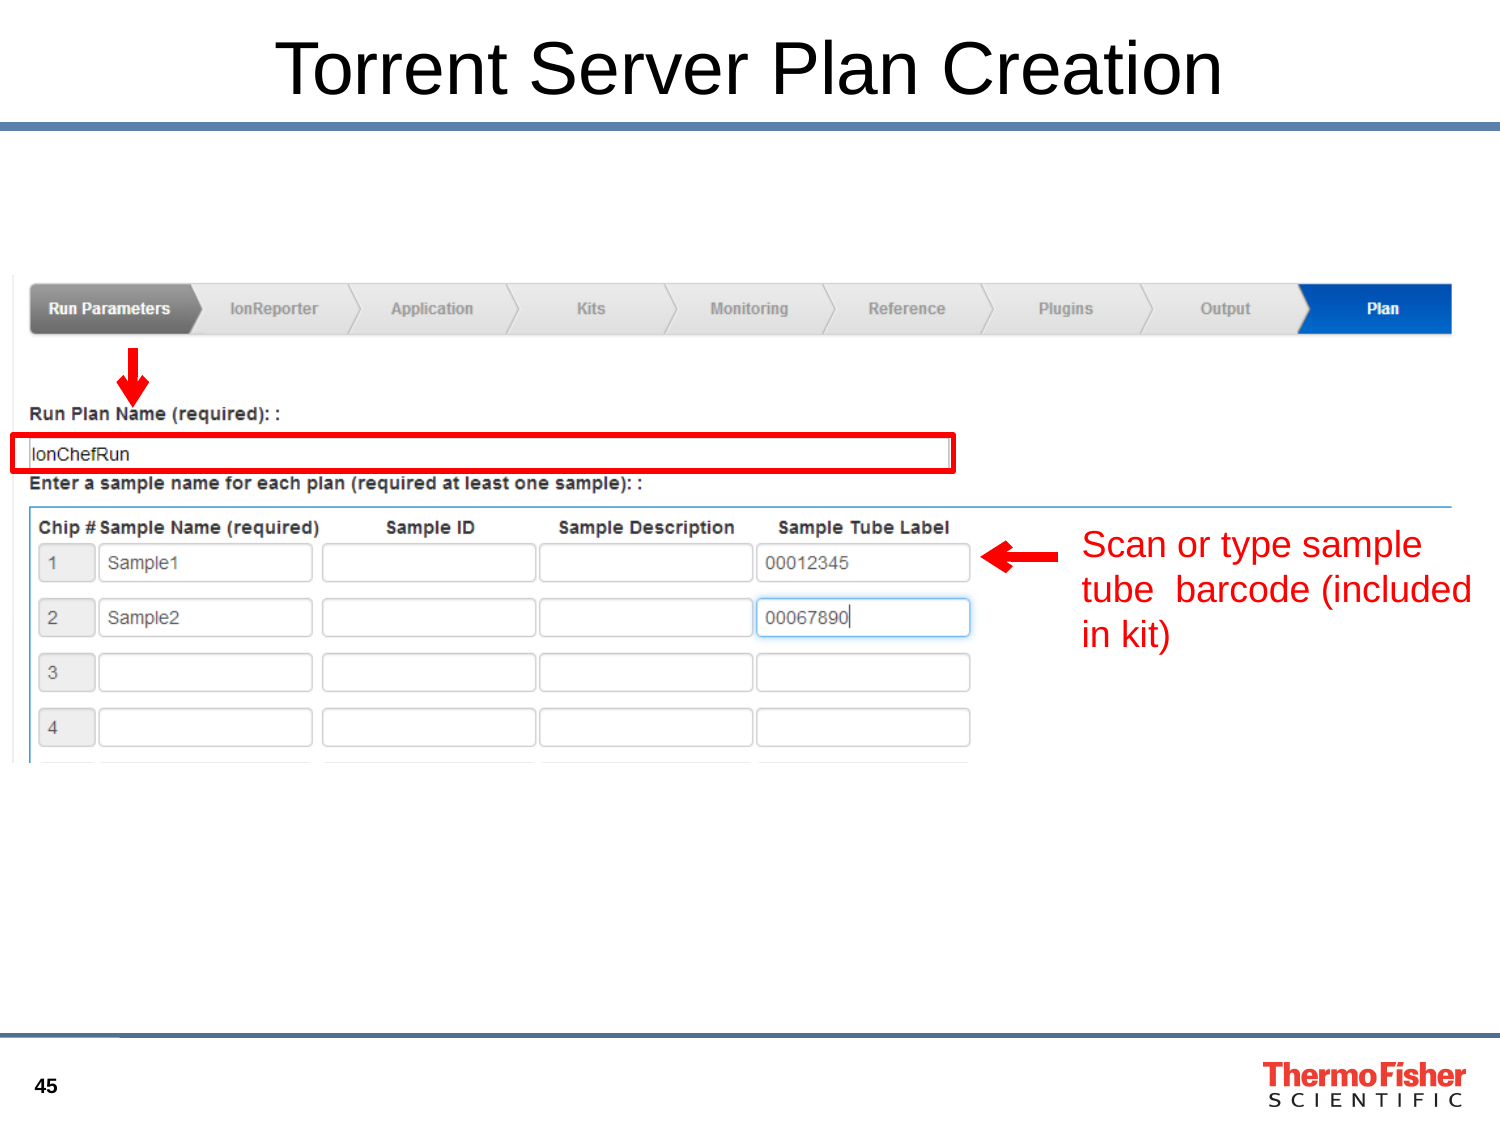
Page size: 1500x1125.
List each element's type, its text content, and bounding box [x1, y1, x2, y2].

text_box Scan or type sample tube barcode (included in kit) [1457, 512, 1500, 663]
picture [12, 274, 1452, 763]
text_box Torrent Server Plan Creation [74, 12, 1425, 143]
picture [1263, 1062, 1466, 1107]
